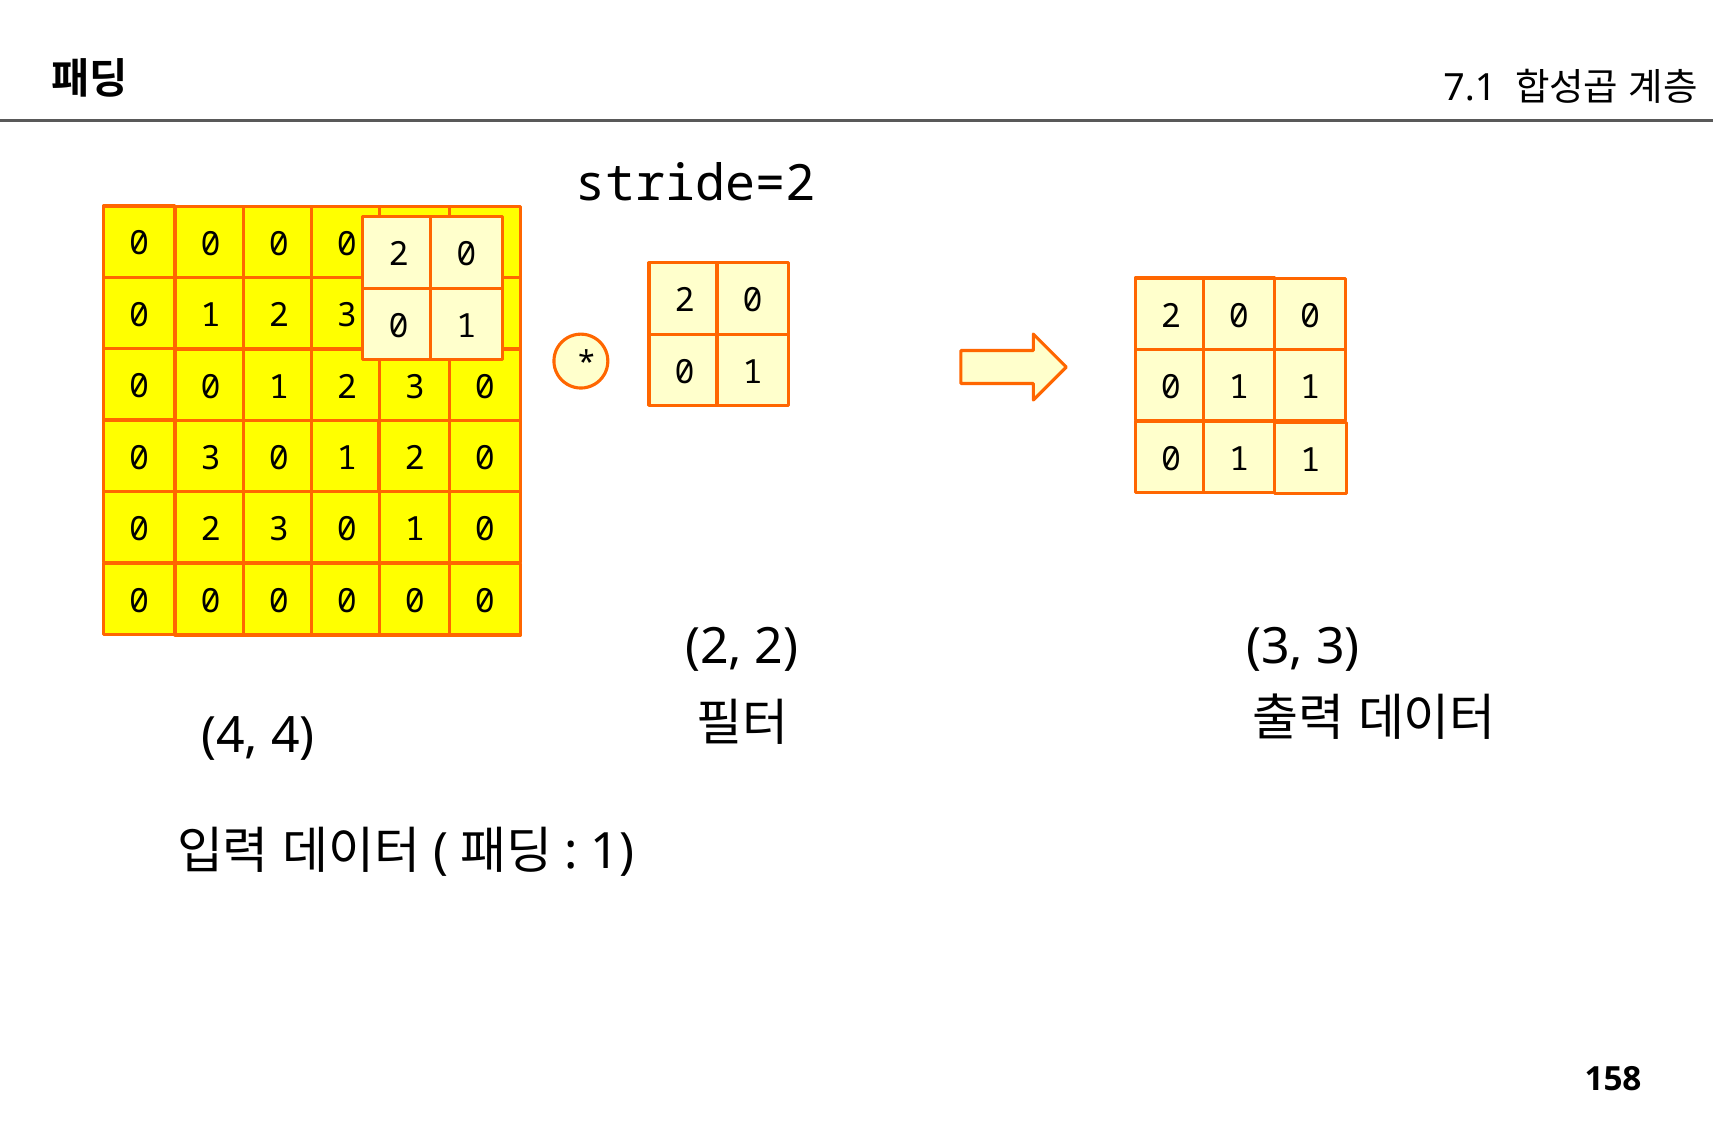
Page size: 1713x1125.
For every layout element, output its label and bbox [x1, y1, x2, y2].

text_box [681, 683, 803, 758]
text_box [551, 332, 610, 391]
text_box [101, 204, 523, 637]
text_box [1133, 276, 1348, 495]
text_box [560, 142, 831, 218]
text_box [670, 605, 814, 681]
text_box [958, 332, 1069, 402]
text_box [1231, 605, 1511, 754]
text_box [11, 13, 803, 105]
text_box [186, 694, 330, 770]
text_box [916, 44, 1713, 111]
text_box [647, 261, 790, 407]
text_box [162, 811, 649, 886]
